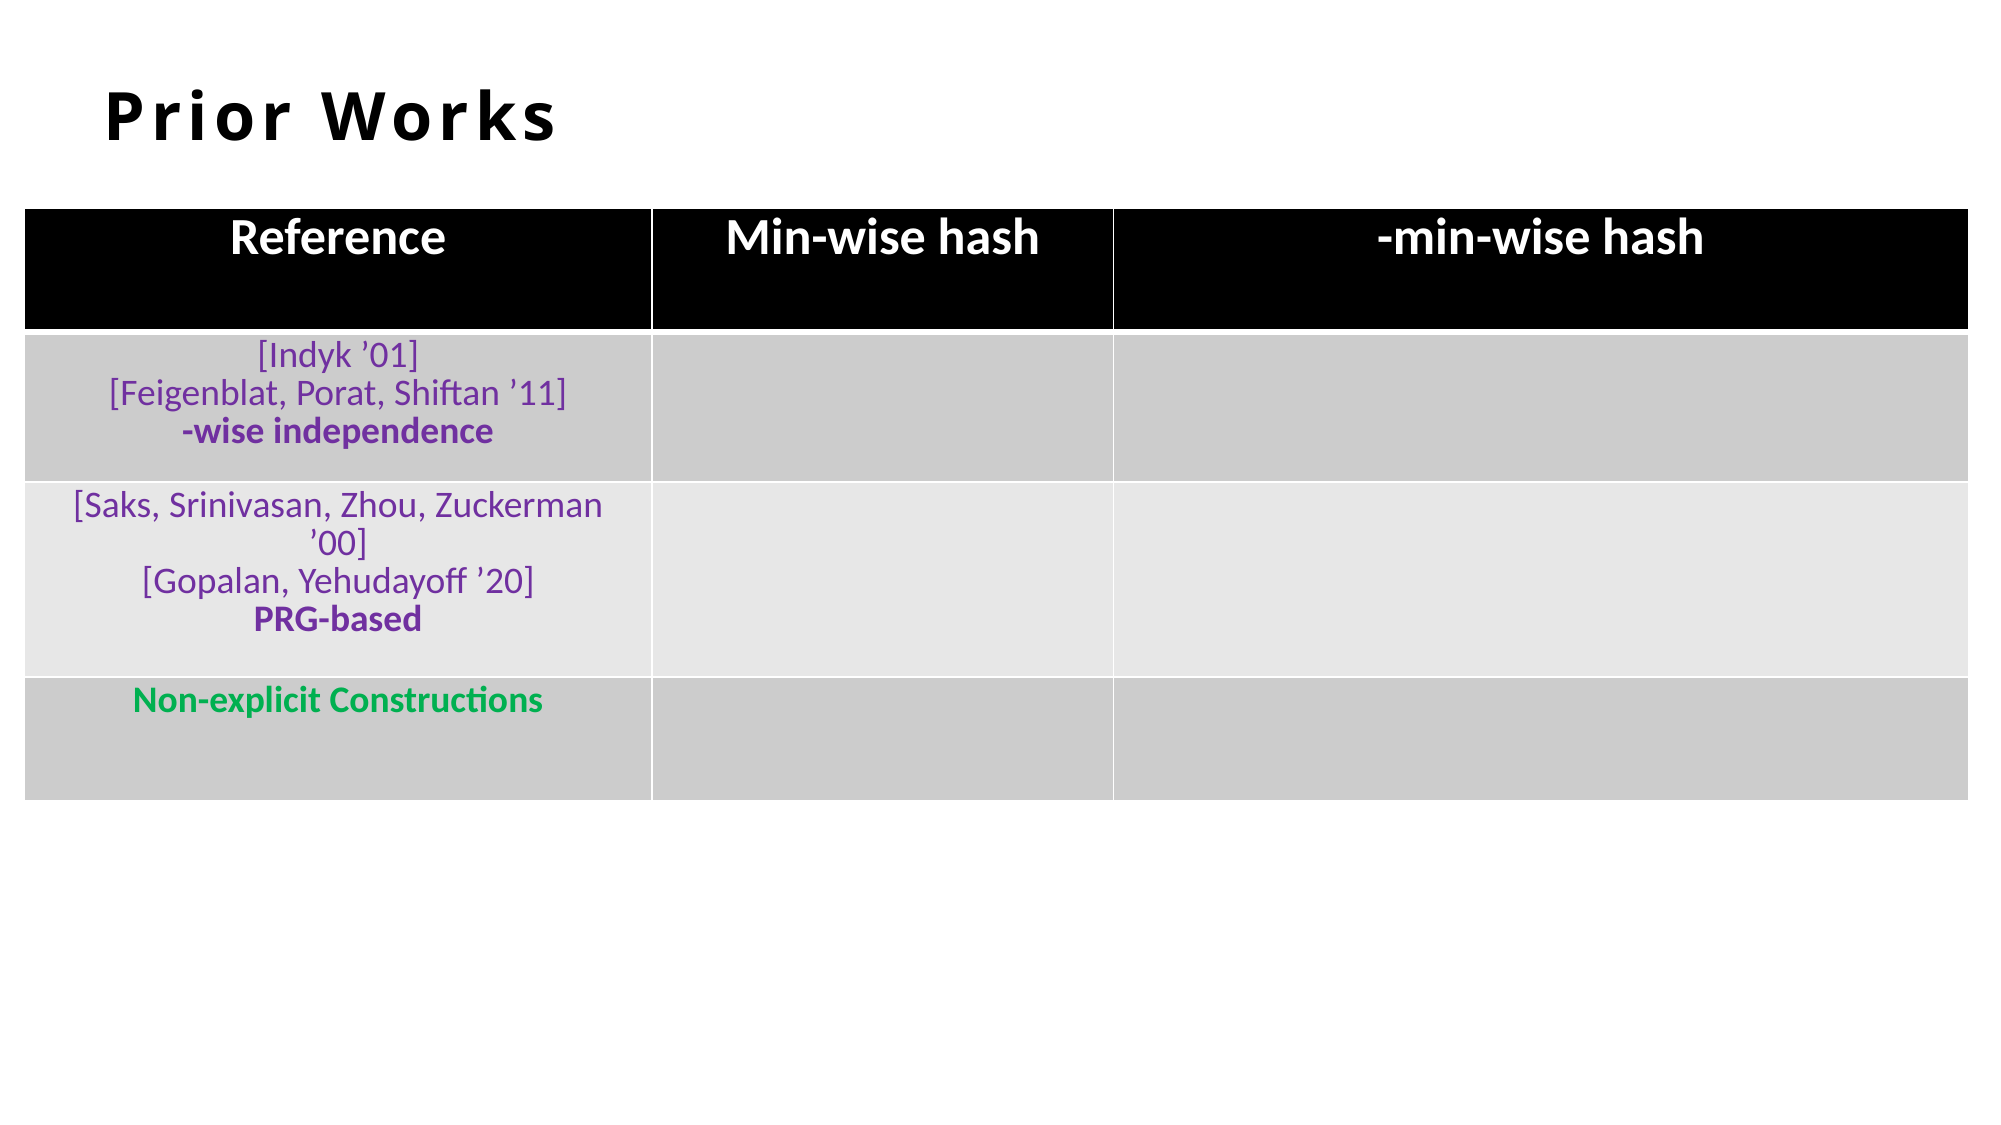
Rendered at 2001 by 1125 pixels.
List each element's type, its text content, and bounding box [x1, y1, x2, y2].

text_box Prior Works [88, 66, 1093, 162]
